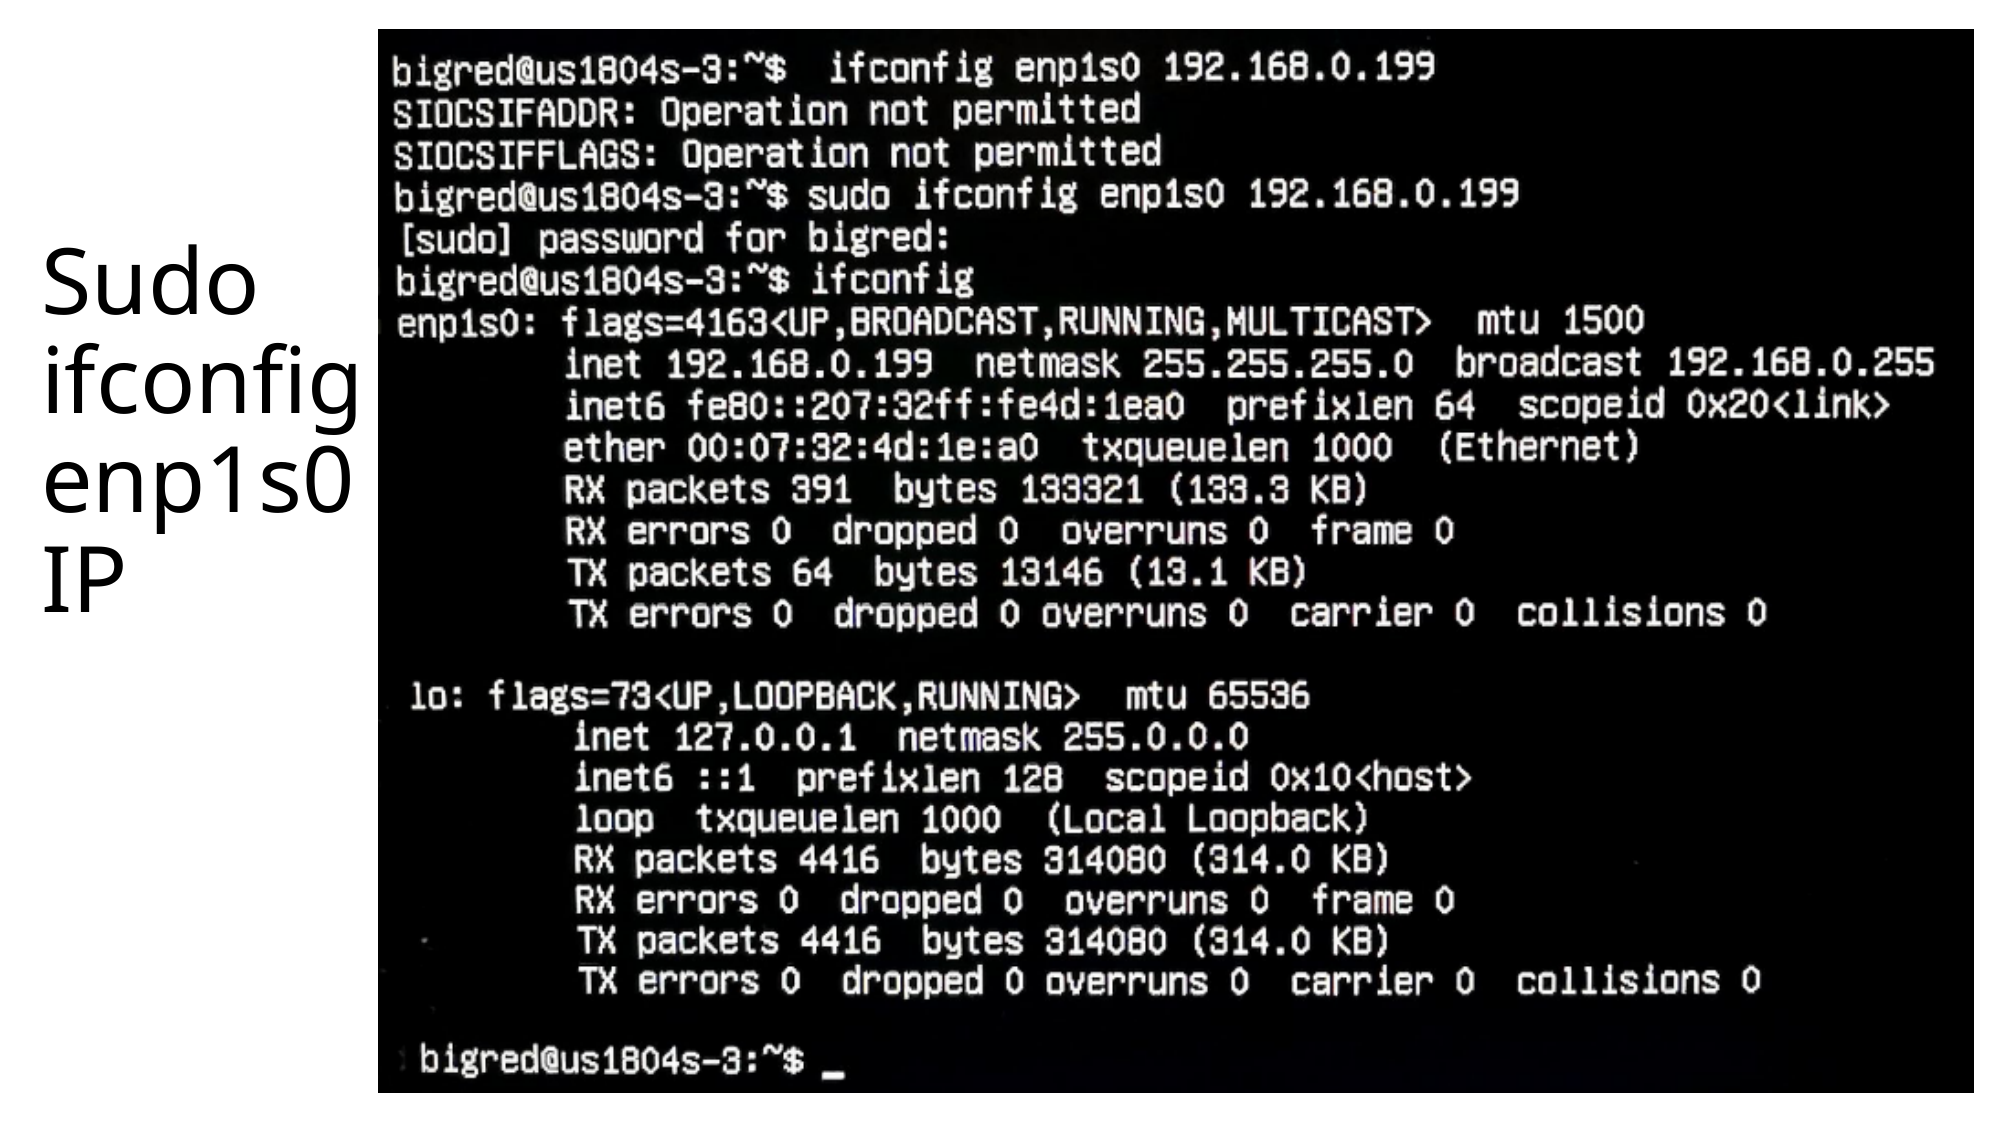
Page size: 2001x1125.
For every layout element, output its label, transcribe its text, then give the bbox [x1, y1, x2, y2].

title Sudo ifconfig enp1s0 IP [25, 65, 378, 802]
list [378, 29, 1974, 1093]
